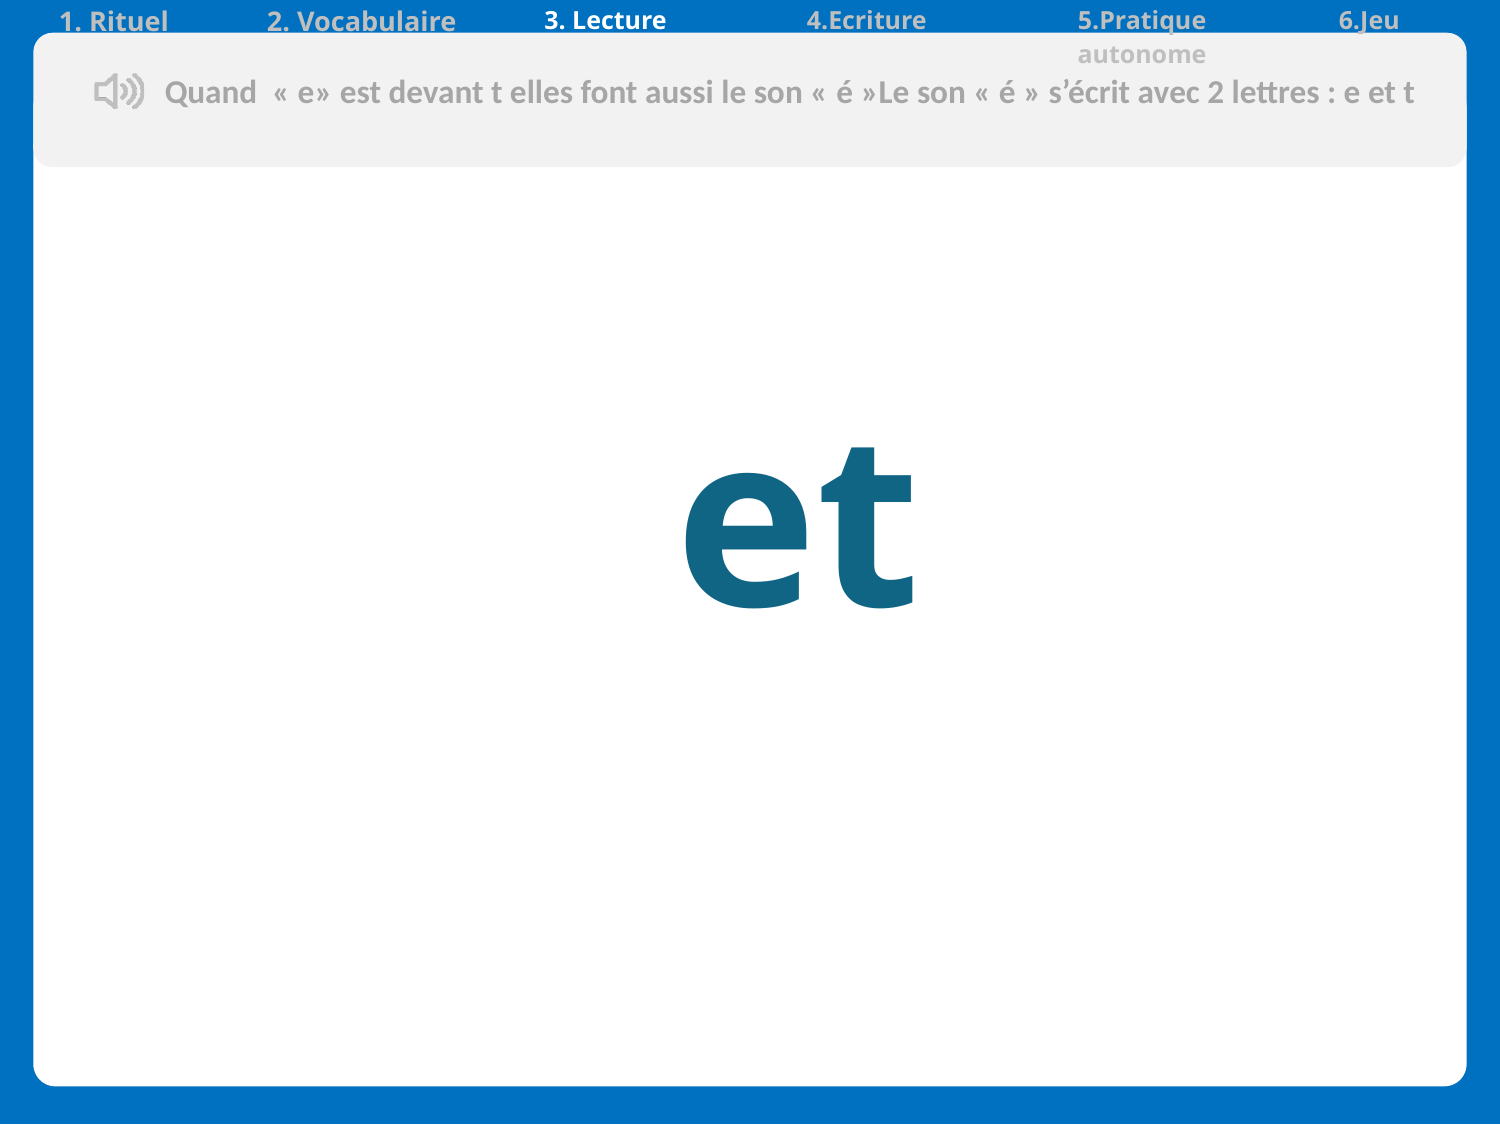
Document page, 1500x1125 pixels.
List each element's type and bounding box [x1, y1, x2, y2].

text_box [0, 0, 1500, 1125]
